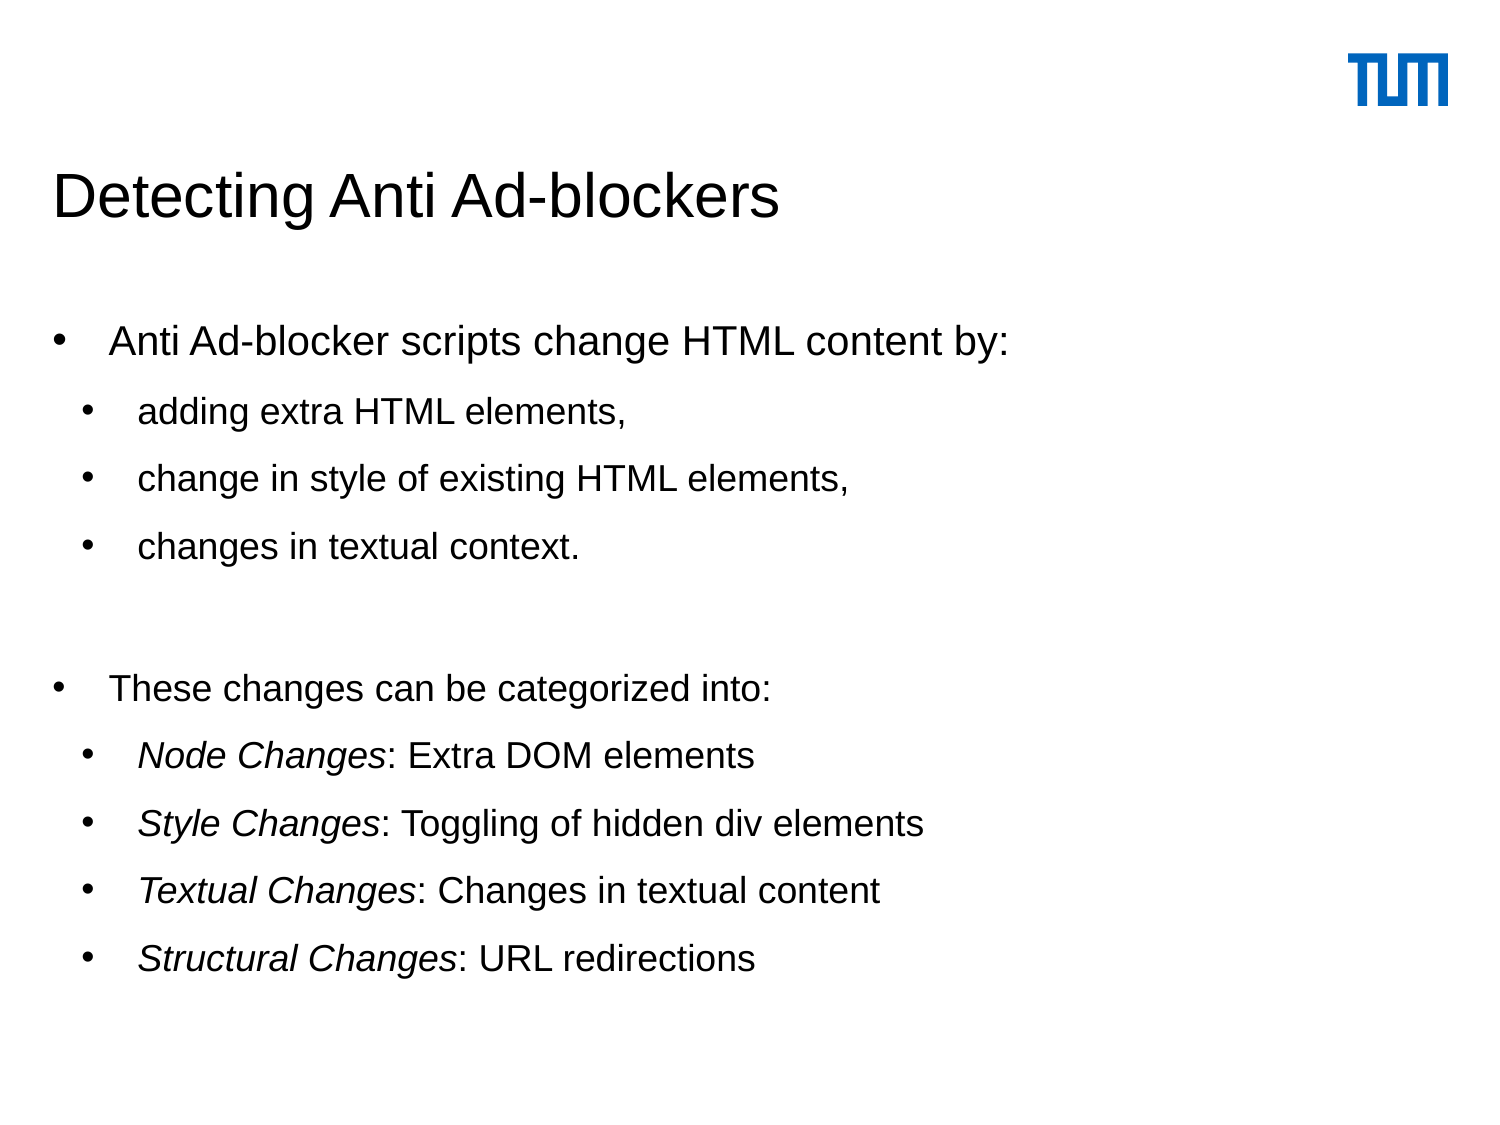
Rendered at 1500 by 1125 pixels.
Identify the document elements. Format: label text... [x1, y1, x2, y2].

title Detecting Anti Ad-blockers [52, 162, 1449, 231]
list Anti Ad-blocker scripts change HTML content by: adding extra HTML elements, change in style of existing HTML elements, changes in textual context. These changes can be categorized into: Node Changes: Extra DOM elements Style Changes: Toggling of hidden div elements Textual Changes: Changes in textual content Structural Changes: URL redirections [52, 288, 1449, 1018]
